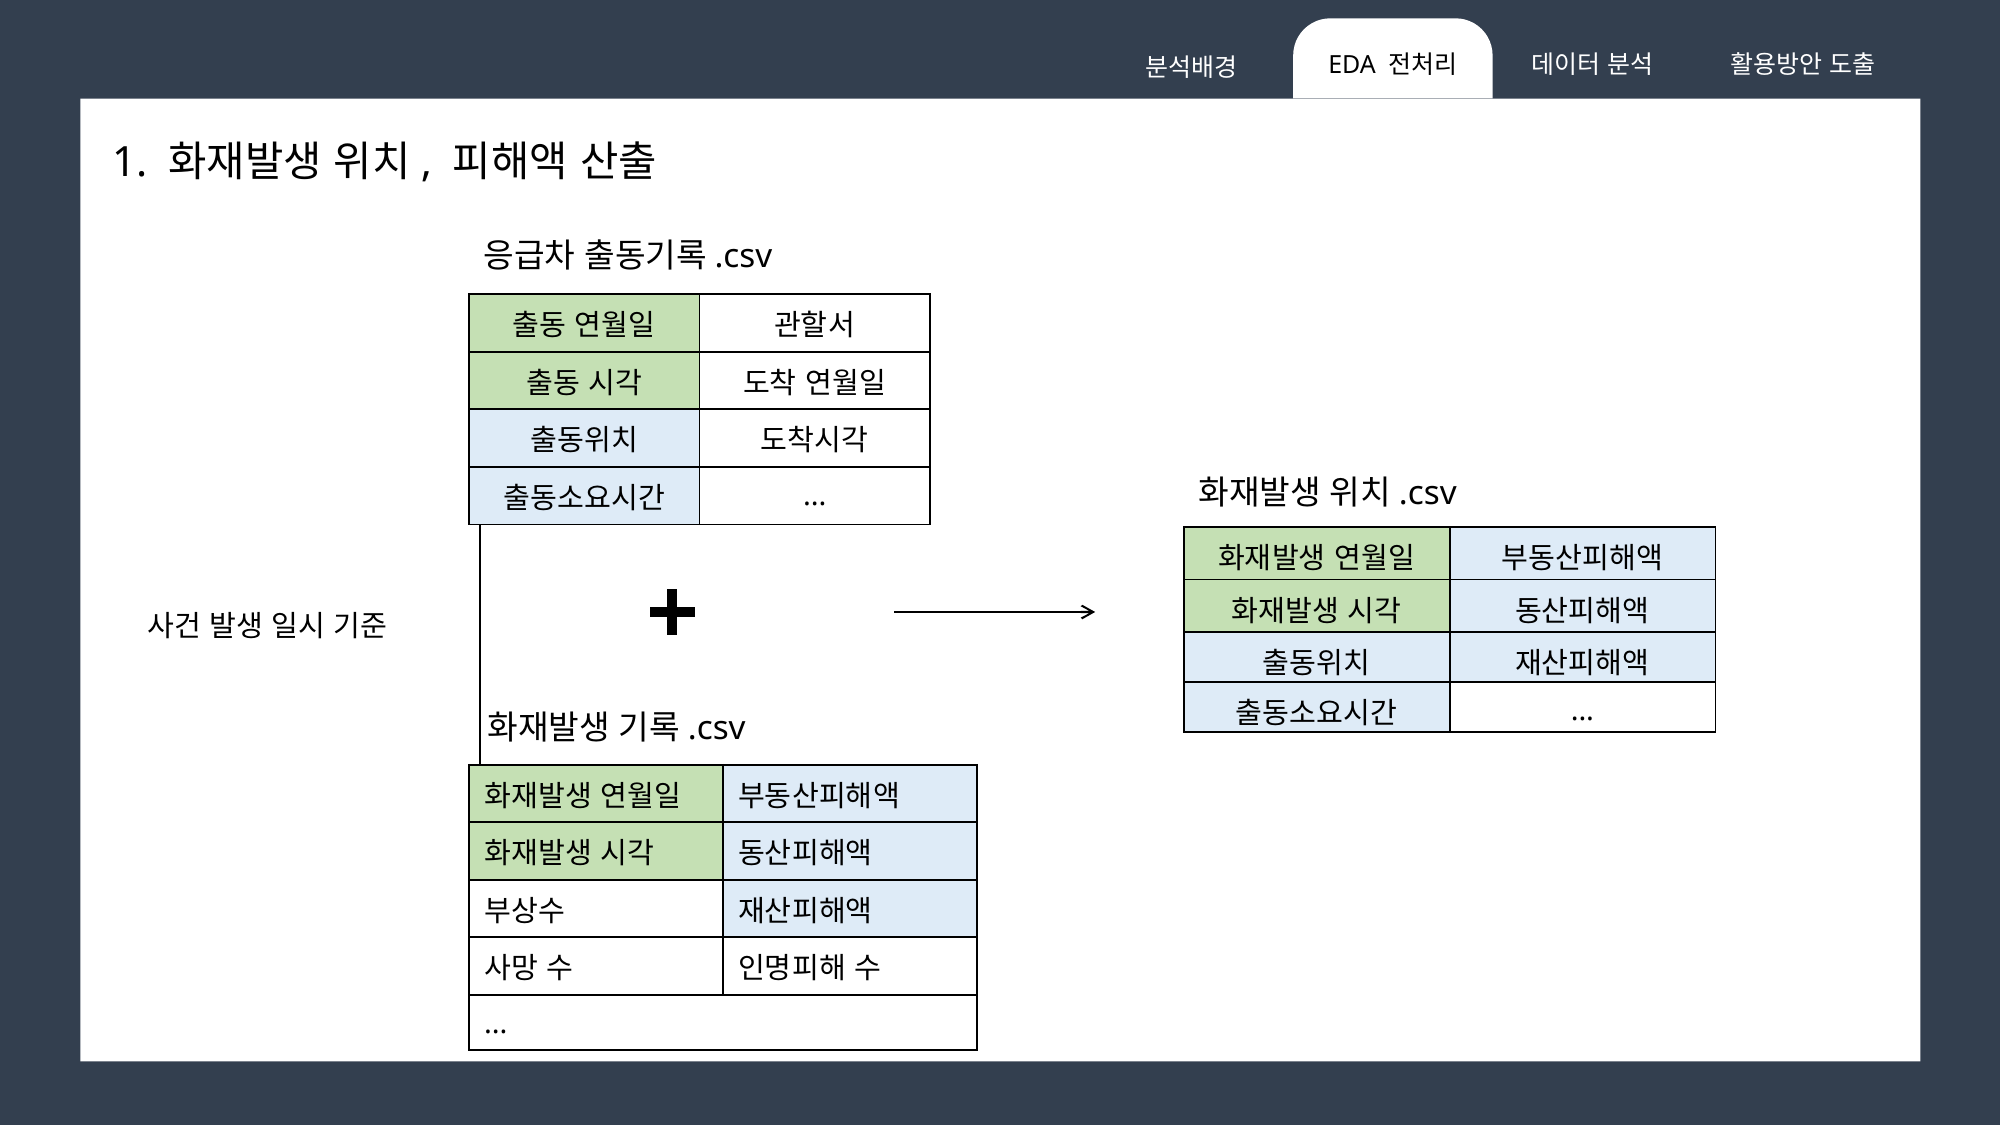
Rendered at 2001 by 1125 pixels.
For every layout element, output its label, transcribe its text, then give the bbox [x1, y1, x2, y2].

text_box 화재발생 위치.csv [1183, 464, 1610, 519]
table_header 관할서 [700, 295, 929, 351]
table_cell 화재발생 시각 [1185, 580, 1449, 631]
table_cell 출동위치 [1185, 633, 1449, 681]
table_cell 화재발생 시각 [470, 823, 722, 879]
text_box 1. 화재발생 위치, 피해액 산출 [97, 127, 672, 192]
table_cell 도착 연월일 [700, 353, 929, 408]
table_cell ... [470, 996, 976, 1049]
table_cell 부상수 [470, 881, 722, 936]
text_box 화재발생 기록.csv [472, 699, 480, 754]
text_box [79, 98, 1921, 1062]
text_box 사건 발생 일시 기준 [132, 599, 403, 650]
text_box 데이터 분석 [1493, 16, 1691, 100]
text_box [480, 347, 484, 818]
table_cell 출동 시각 [484, 353, 699, 408]
table_cell ... [1451, 683, 1715, 731]
text_box 분석배경 [1090, 19, 1293, 102]
table_cell 재산피해액 [1451, 633, 1715, 681]
table_header 화재발생 연월일 [470, 766, 722, 821]
text_box 응급차 출동기록.csv [469, 226, 895, 282]
table_cell 재산피해액 [724, 881, 976, 936]
table_cell 출동소요시간 [470, 468, 480, 524]
table_cell 동산피해액 [724, 823, 976, 879]
table_cell ... [700, 468, 929, 524]
table_cell 도착시각 [700, 410, 929, 466]
text_box [650, 589, 695, 635]
table_header 출동 연월일 [470, 295, 699, 351]
table_cell 출동소요시간 [1185, 683, 1449, 731]
table_cell 출동 시각 [470, 353, 480, 408]
table_cell 출동위치 [470, 410, 480, 466]
table_cell 인명피해 수 [724, 938, 976, 994]
table_cell 동산피해액 [1451, 580, 1715, 631]
text_box 화재발생 기록.csv [484, 699, 899, 754]
text_box 활용방안 도출 [1689, 16, 1918, 100]
table_cell 출동위치 [484, 410, 699, 466]
table_header 화재발생 연월일 [1185, 528, 1449, 579]
table_header 부동산피해액 [1451, 528, 1715, 579]
table_cell 사망 수 [470, 938, 722, 994]
table_cell 출동소요시간 [484, 468, 699, 524]
text_box EDA 전처리 [1292, 17, 1494, 100]
table_header 부동산피해액 [724, 766, 976, 821]
